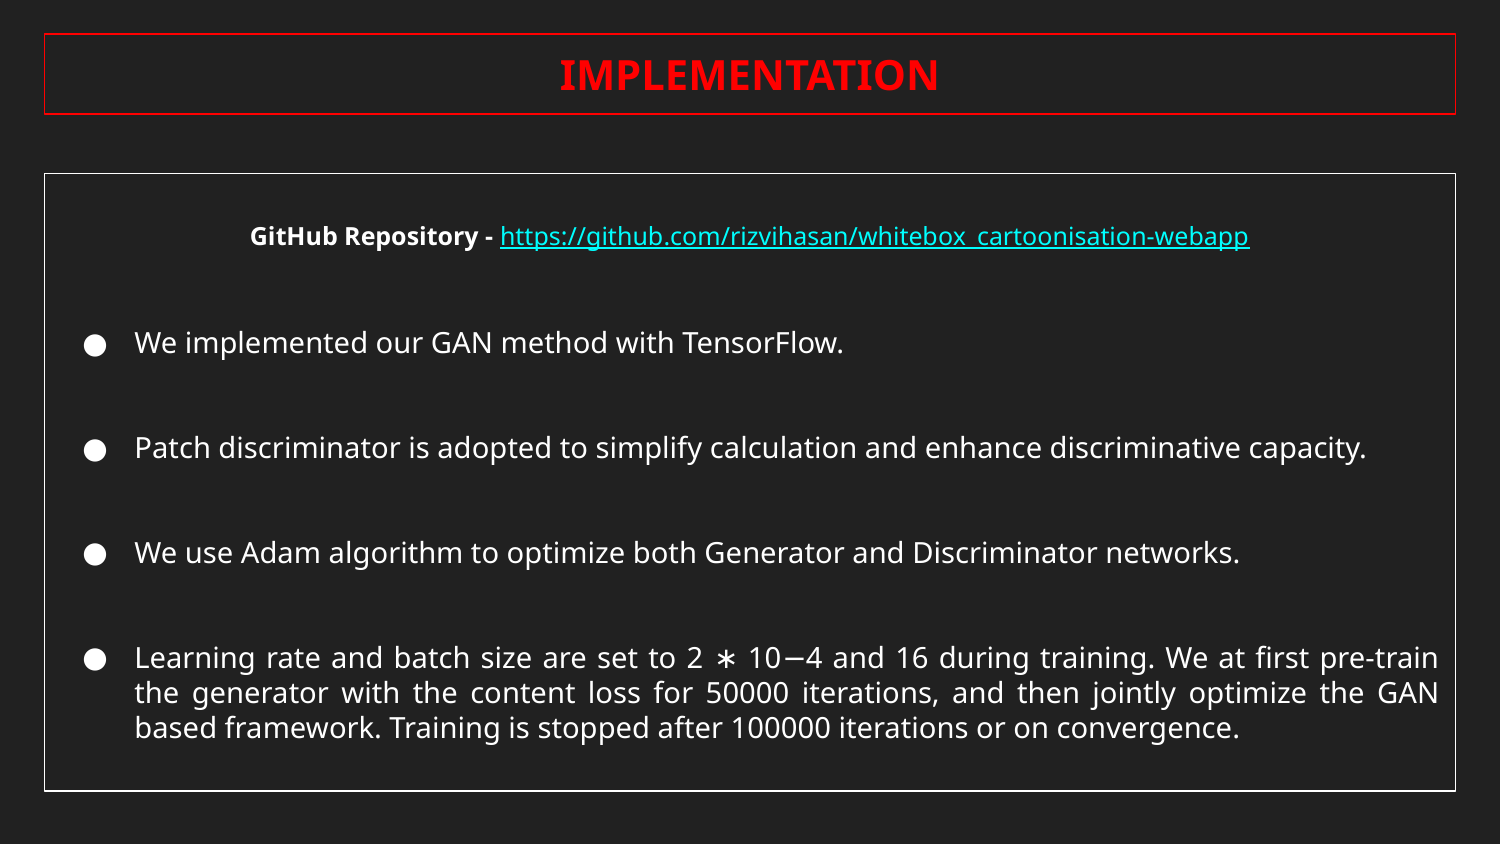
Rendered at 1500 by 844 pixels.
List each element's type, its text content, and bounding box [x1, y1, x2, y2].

text_box IMPLEMENTATION [44, 34, 1456, 114]
text_box GitHub Repository - https://github.com/rizvihasan/whitebox_cartoonisation-webapp We implemented our GAN method with TensorFlow. Patch discriminator is adopted to simplify calculation and enhance discriminative capacity. We use Adam algorithm to optimize both Generator and Discriminator networks. Learning rate and batch size are set to 2 ∗ 10−4 and 16 during training. We at first pre-train the generator with the content loss for 50000 iterations, and then jointly optimize the GAN based framework. Training is stopped after 100000 iterations or on convergence. [44, 173, 1456, 791]
